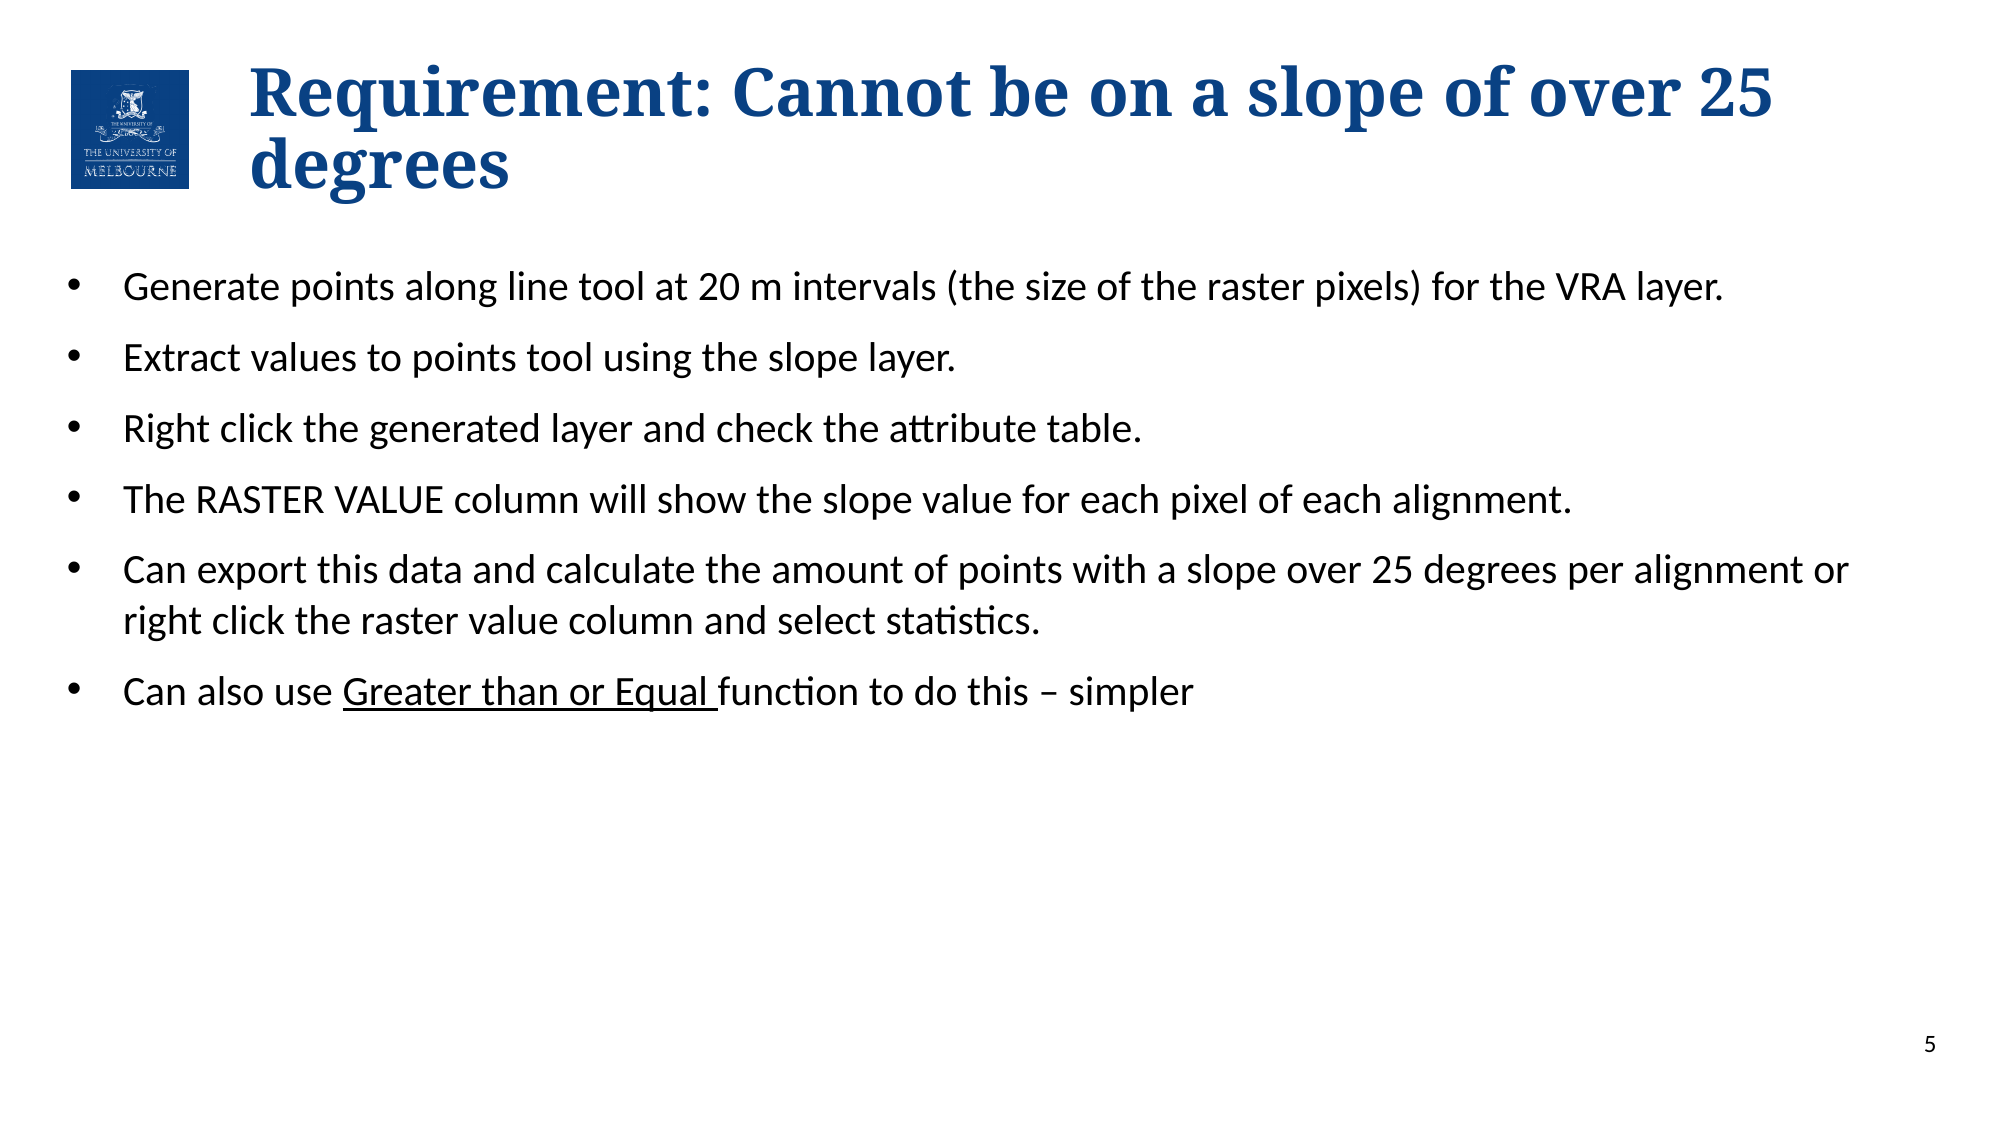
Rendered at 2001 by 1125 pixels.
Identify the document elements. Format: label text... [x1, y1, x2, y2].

title Requirement: Cannot be on a slope of over 25 degrees [234, 64, 1924, 211]
picture [71, 70, 189, 189]
slide_number 5 [1797, 1012, 1937, 1073]
list Generate points along line tool at 20 m intervals (the size of the raster pixels) for the VRA layer. Extract values to points tool using the slope layer. Right click the generated layer and check the attribute table. The RASTER VALUE column will show the slope value for each pixel of each alignment. Can export this data and calculate the amount of points with a slope over 25 degrees per alignment or right click the raster value column and select statistics. Can also use Greater than or Equal function to do this – simpler [51, 251, 1924, 970]
